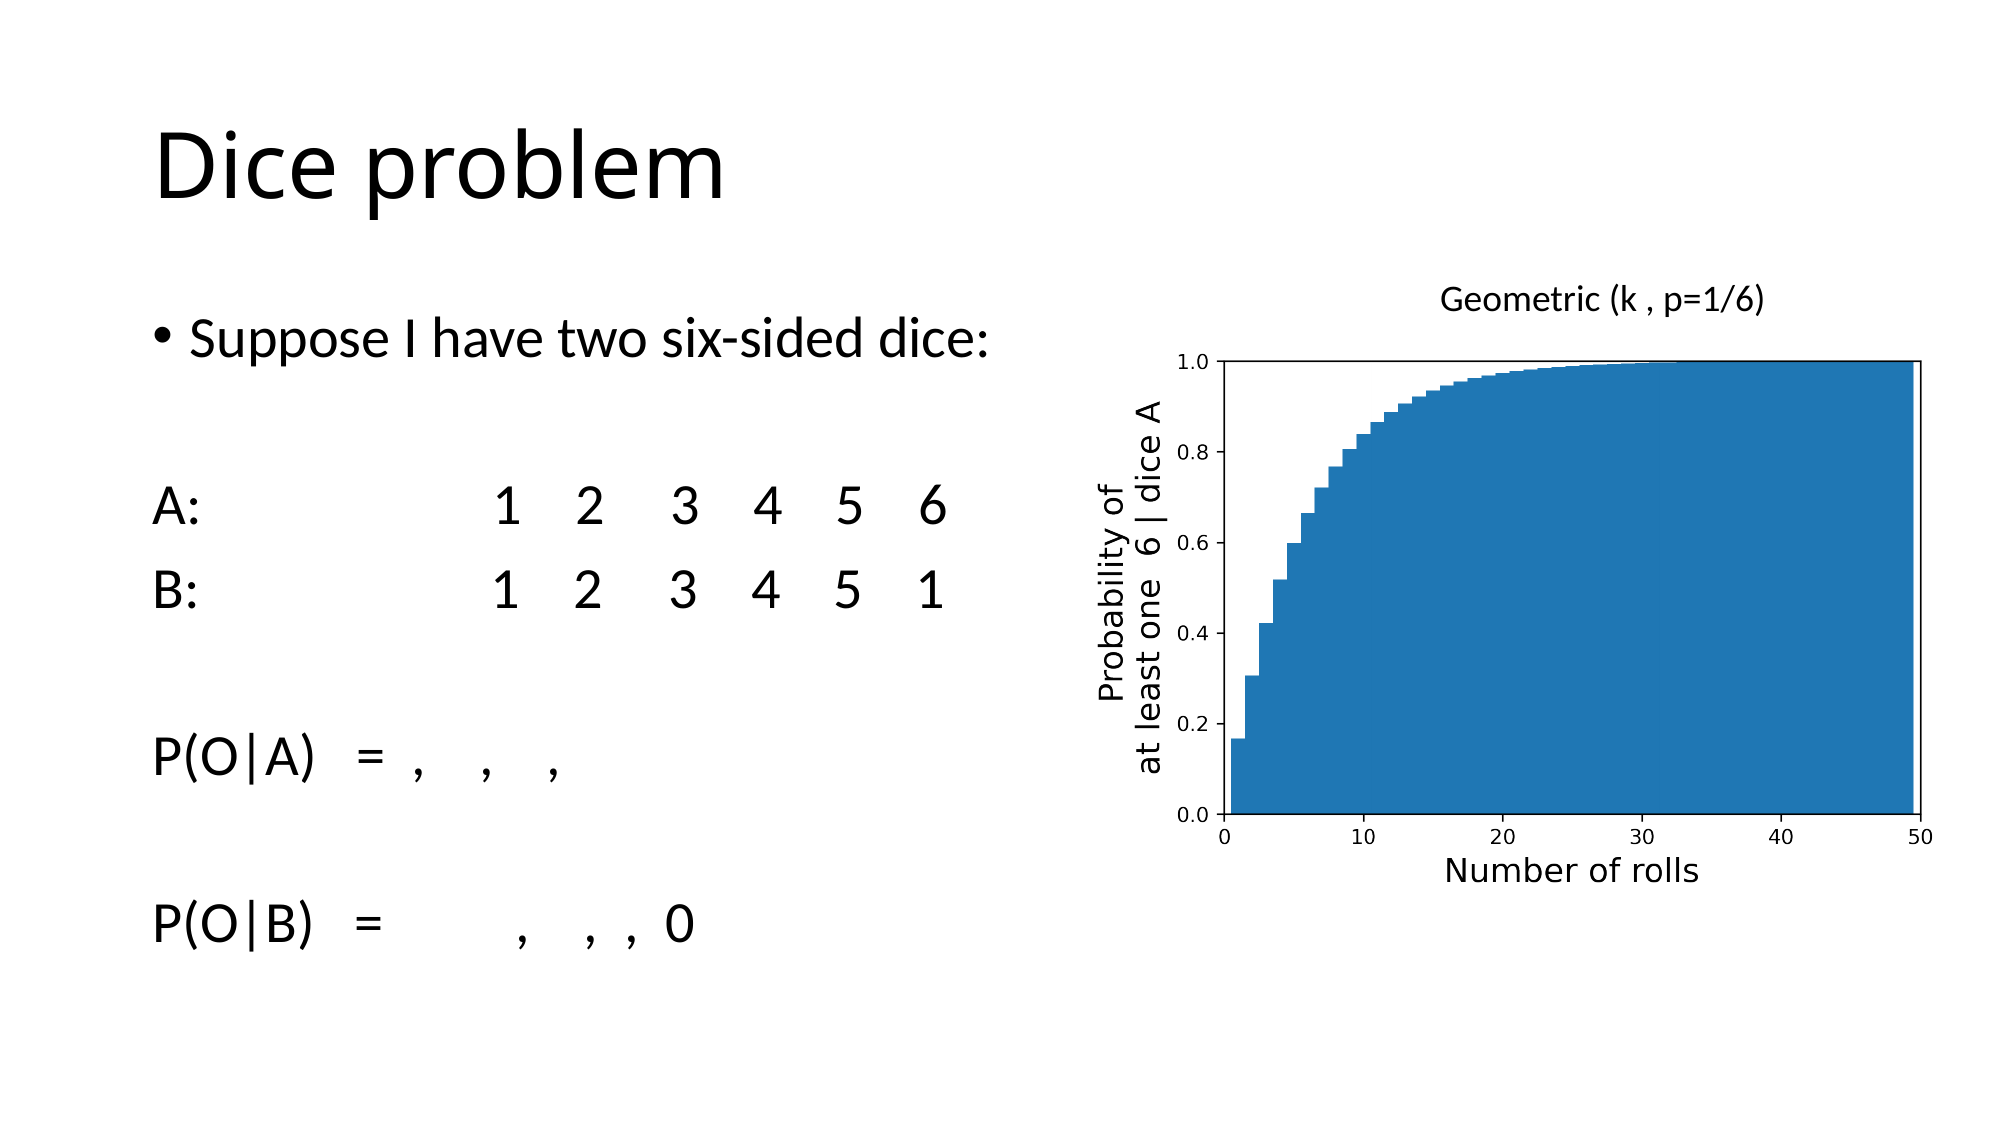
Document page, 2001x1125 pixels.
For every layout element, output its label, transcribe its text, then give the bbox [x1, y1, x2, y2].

title Dice problem [137, 59, 1863, 278]
picture [1082, 338, 1948, 904]
text_box Geometric (k , p=1/6) [1425, 266, 1781, 327]
